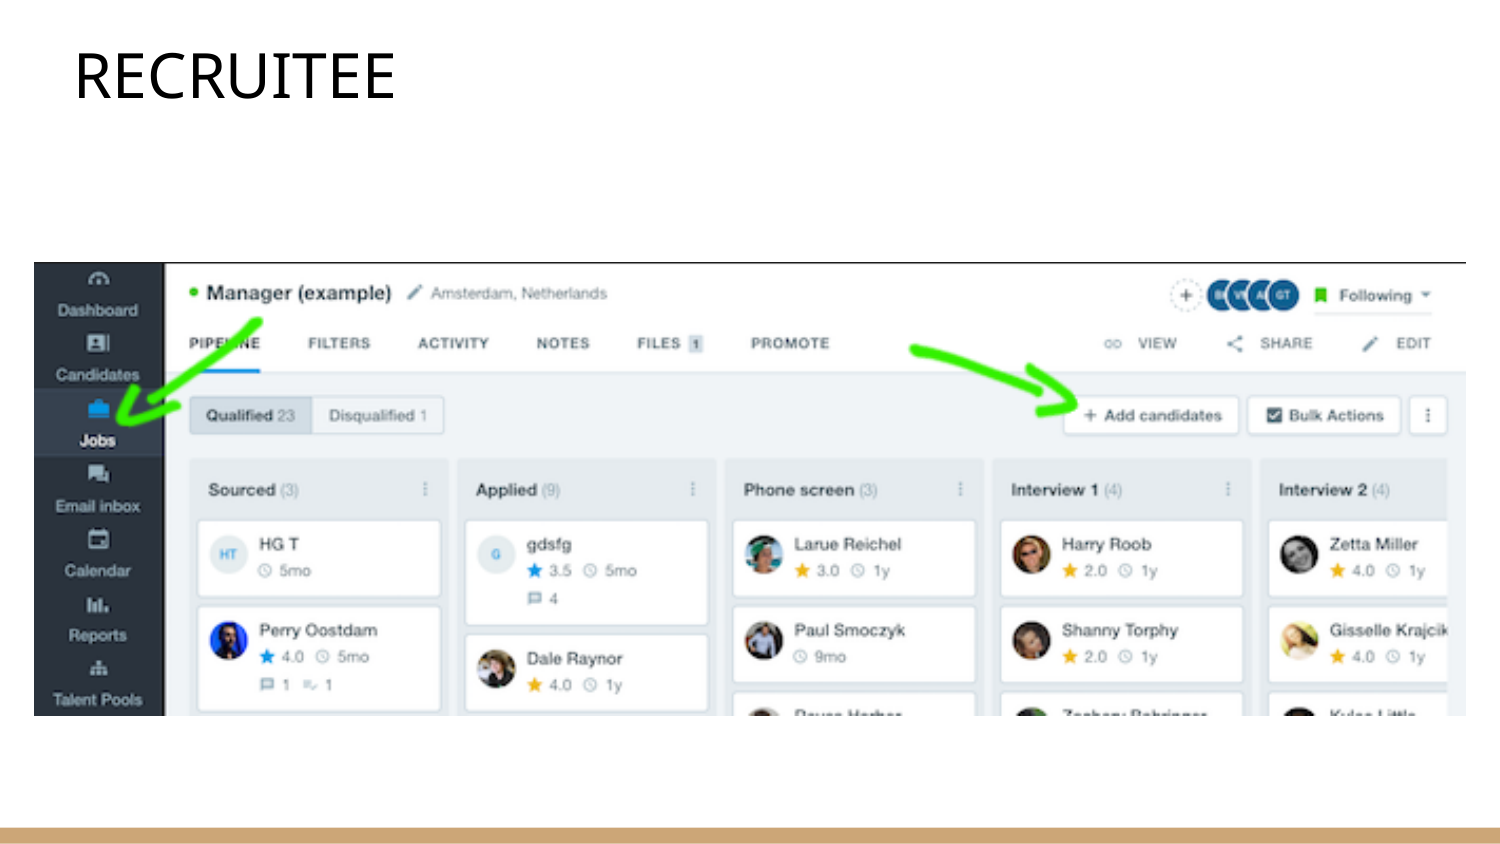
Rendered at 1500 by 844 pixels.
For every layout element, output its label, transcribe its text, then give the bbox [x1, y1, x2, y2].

picture [34, 262, 1466, 717]
text_box RECRUITEE [58, 21, 585, 95]
